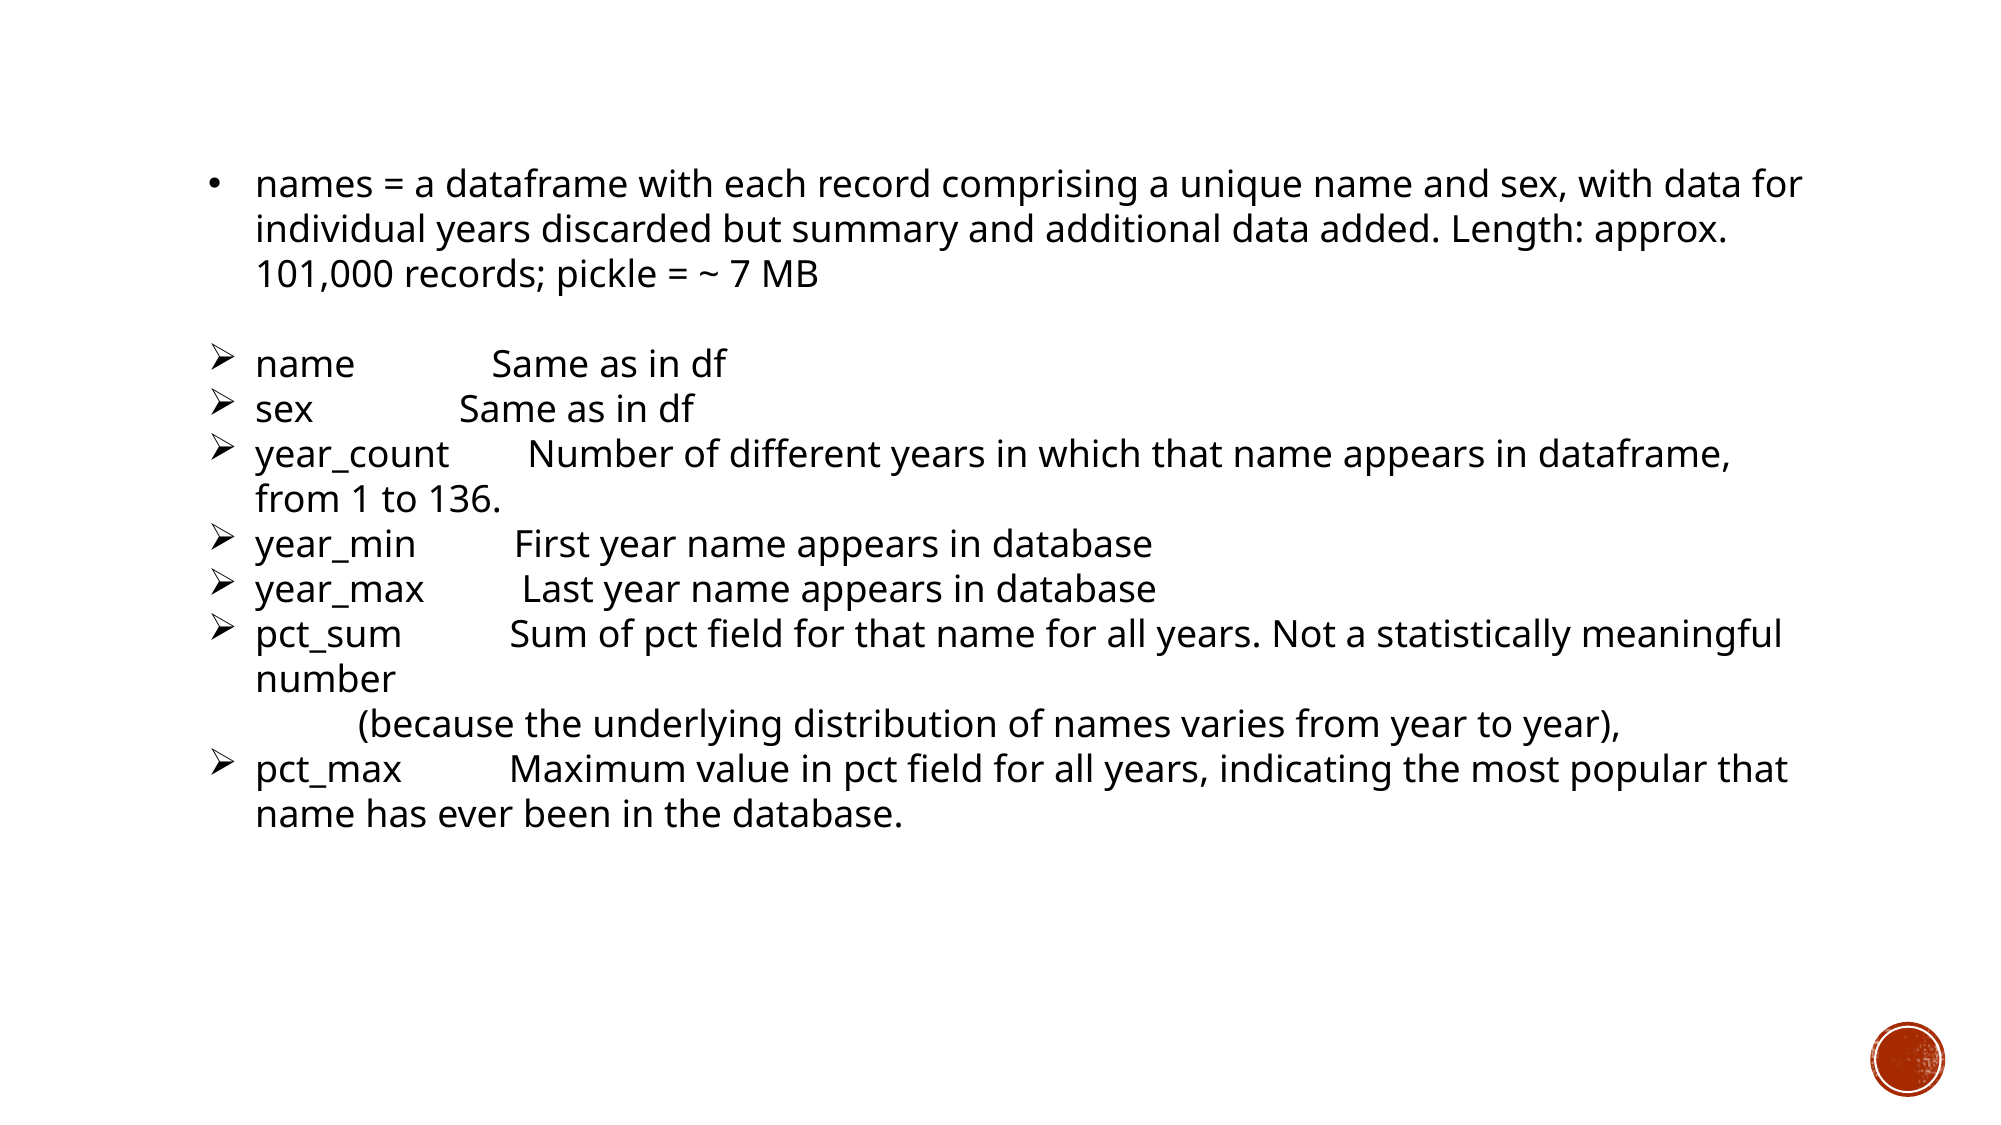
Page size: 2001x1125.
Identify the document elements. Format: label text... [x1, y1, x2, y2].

text_box names = a dataframe with each record comprising a unique name and sex, with data for individual years discarded but summary and additional data added. Length: approx. 101,000 records; pickle = ~ 7 MB name Same as in df sex Same as in df year_count Number of different years in which that name appears in dataframe, from 1 to 136. year_min First year name appears in database year_max Last year name appears in database pct_sum Sum of pct field for that name for all years. Not a statistically meaningful number (because the underlying distribution of names varies from year to year), pct_max Maximum value in pct field for all years, indicating the most popular that name has ever been in the database. [193, 152, 1820, 842]
